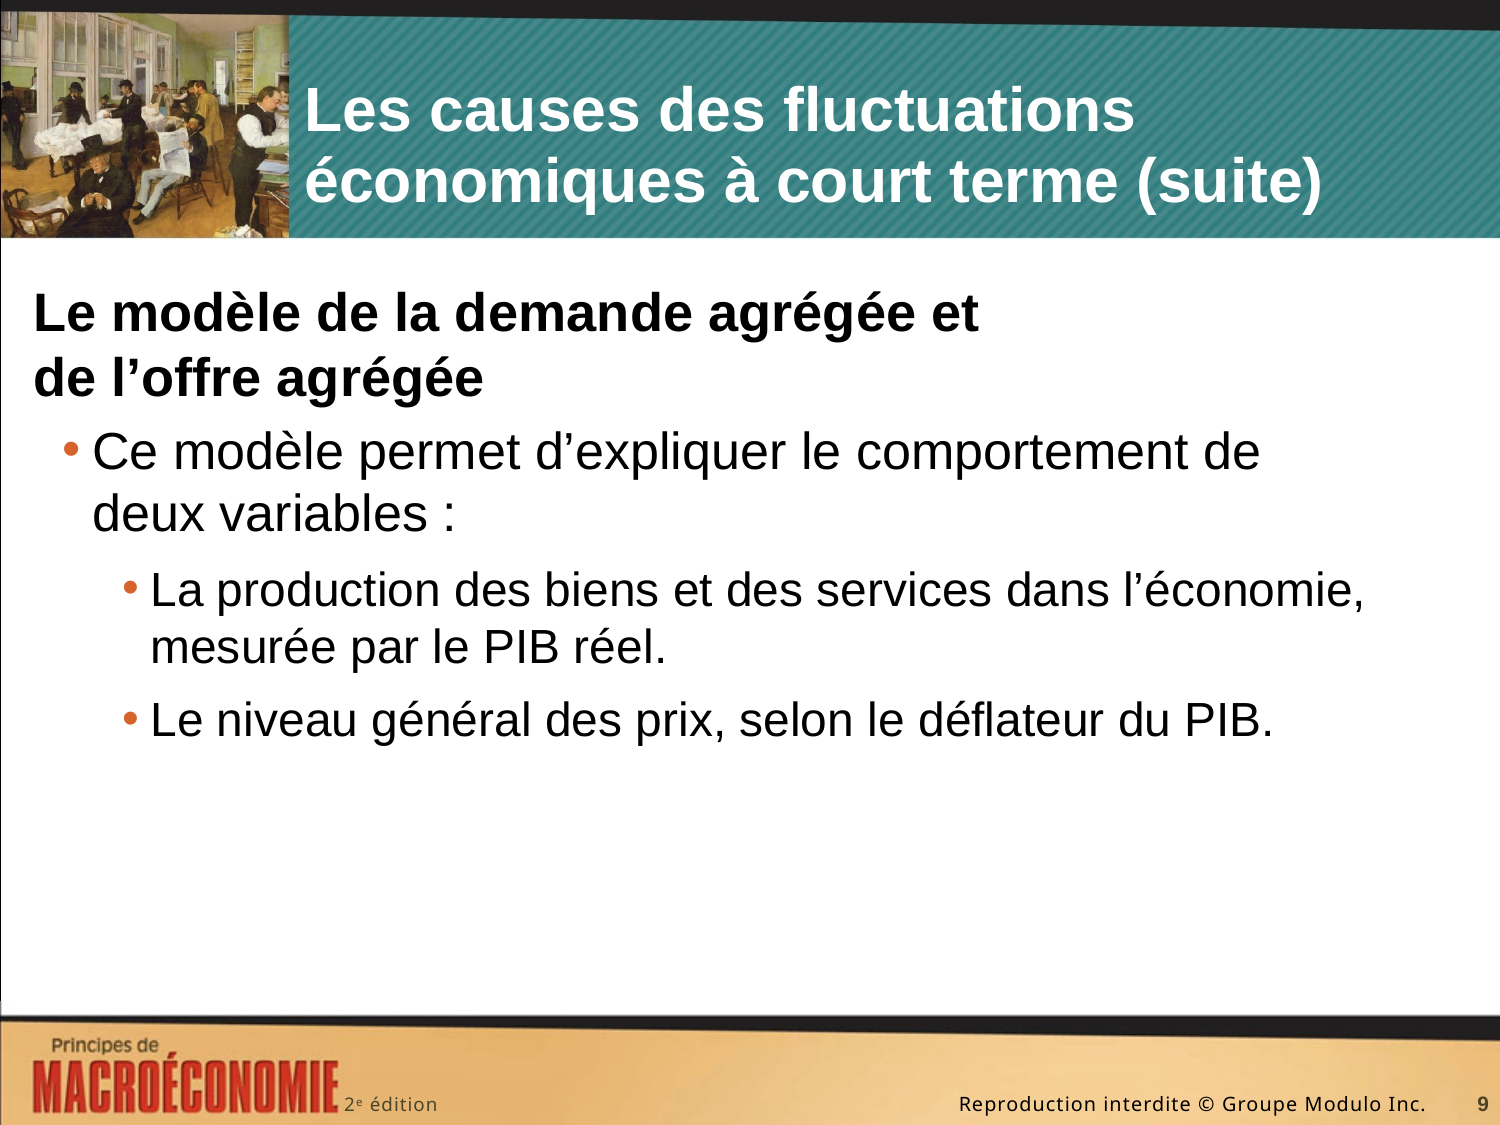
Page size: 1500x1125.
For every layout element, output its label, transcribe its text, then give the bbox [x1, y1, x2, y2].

list Le modèle de la demande agrégée et de l’offre agrégée Ce modèle permet d’expliquer le comportement de deux variables : La production des biens et des services dans l’économie, mesurée par le PIB réel. Le niveau général des prix, selon le déflateur du PIB. [17, 269, 1431, 1000]
slide_number 9 [1417, 1070, 1489, 1125]
picture [0, 0, 1500, 1125]
title Les causes des fluctuations économiques à court terme (suite) [304, 32, 1431, 223]
picture [1412, 1102, 1417, 1110]
